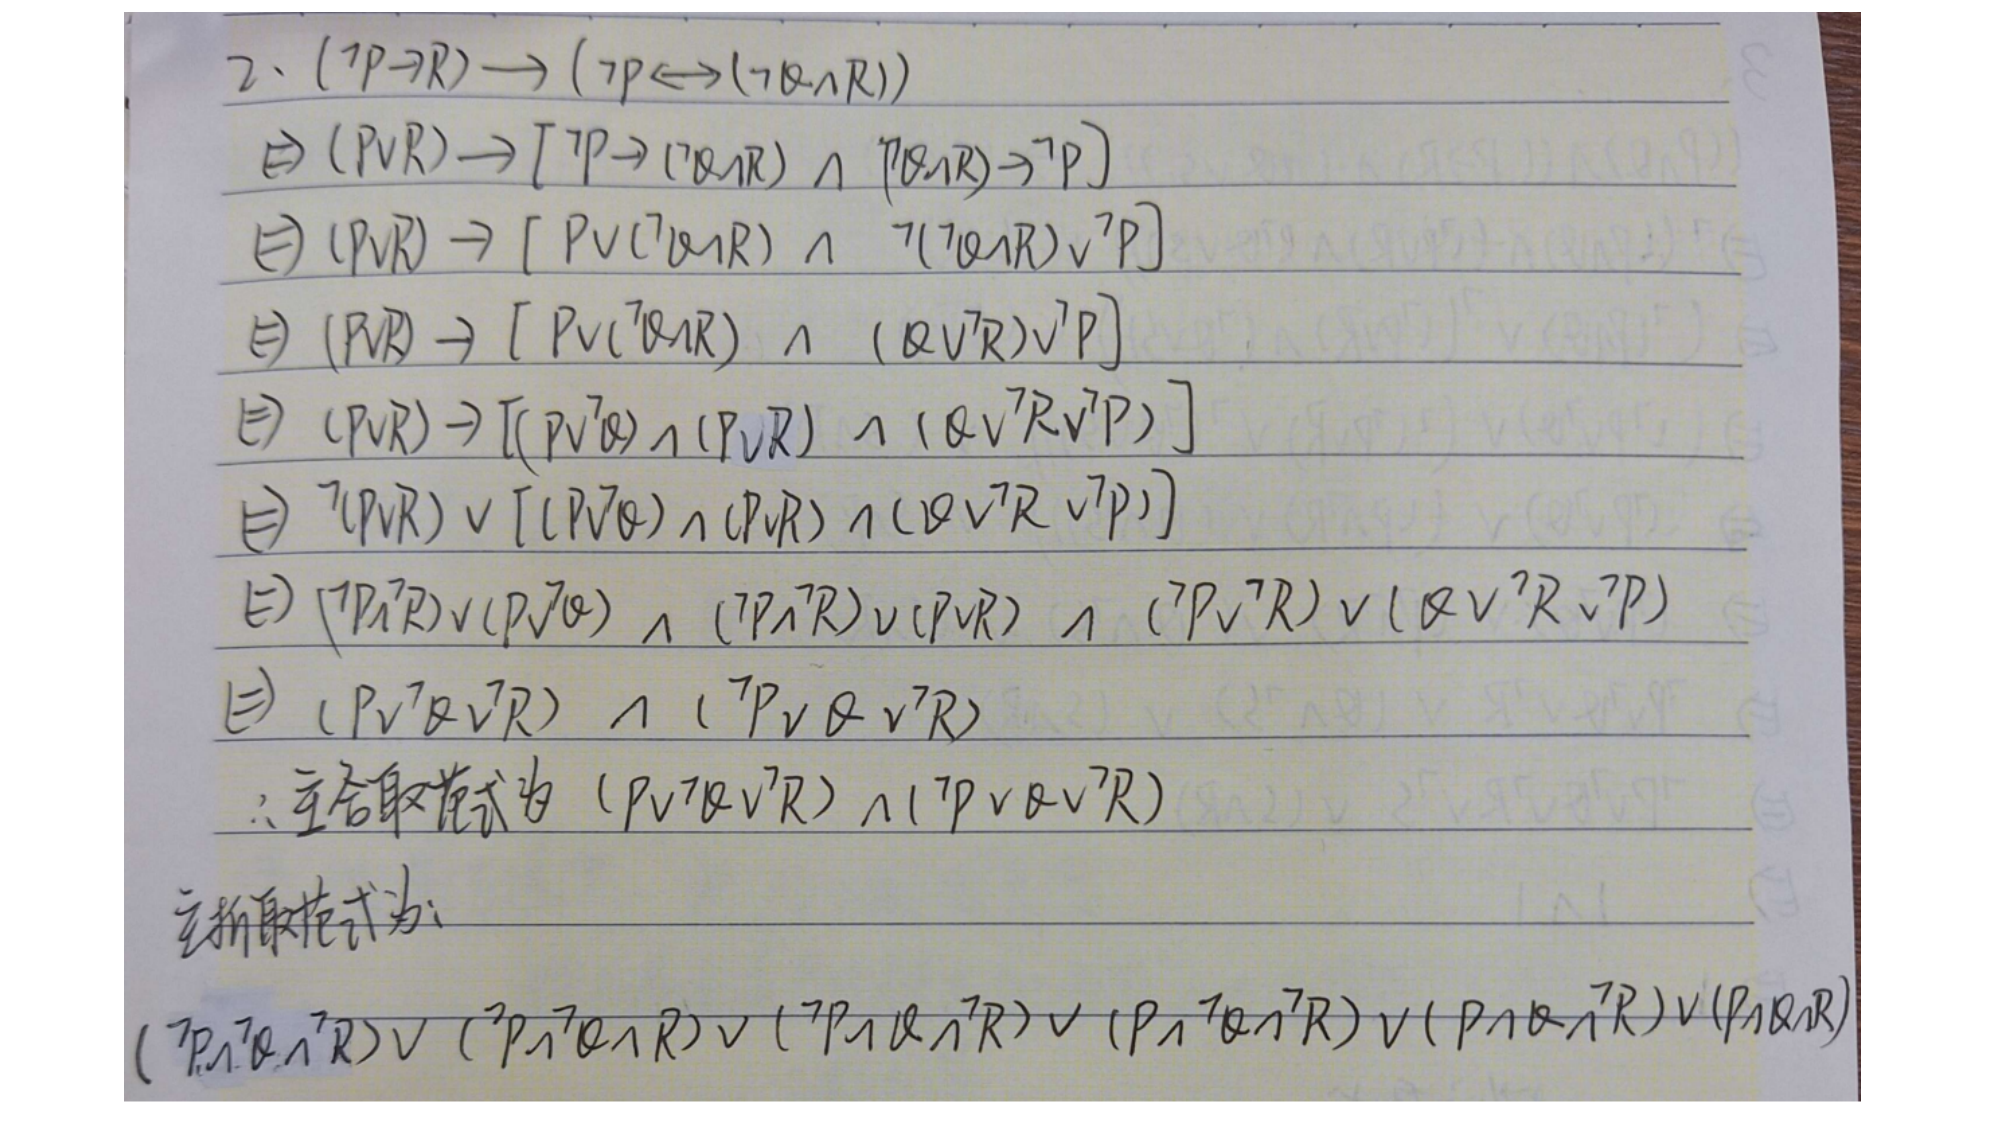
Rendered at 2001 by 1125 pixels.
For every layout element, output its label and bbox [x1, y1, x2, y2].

picture [124, 12, 1861, 1103]
